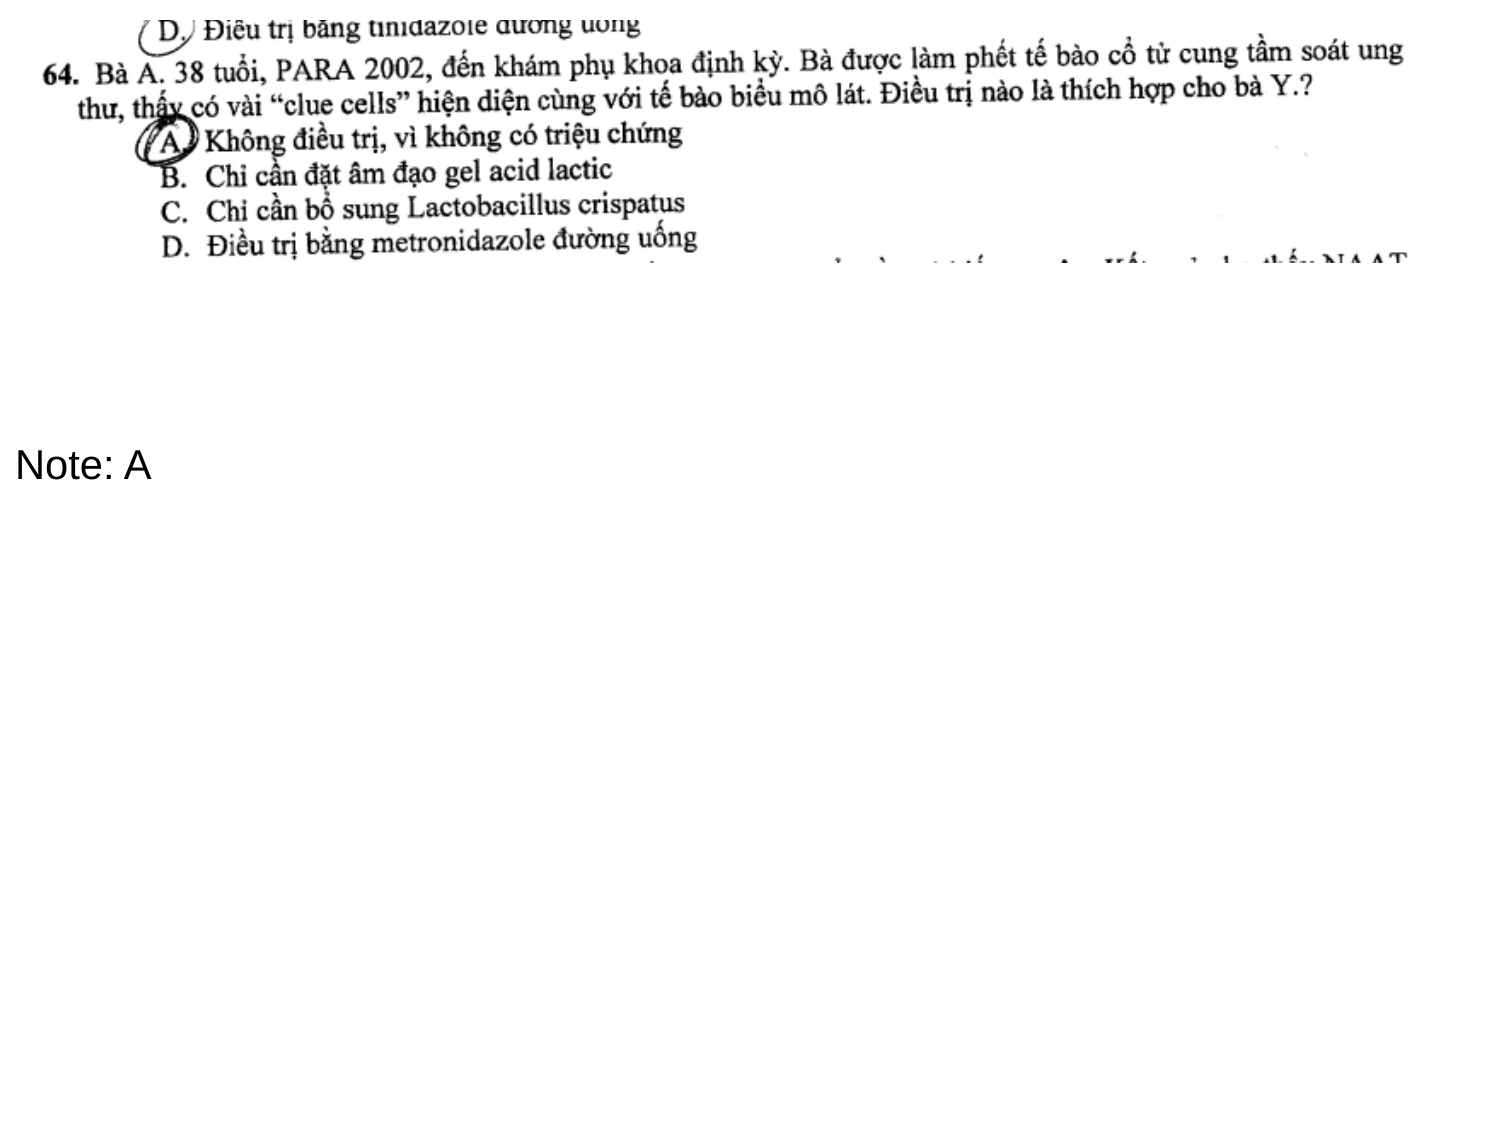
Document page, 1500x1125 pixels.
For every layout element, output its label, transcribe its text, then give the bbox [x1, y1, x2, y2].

subtitle Note: A [0, 436, 1500, 1125]
picture [28, 20, 1472, 263]
